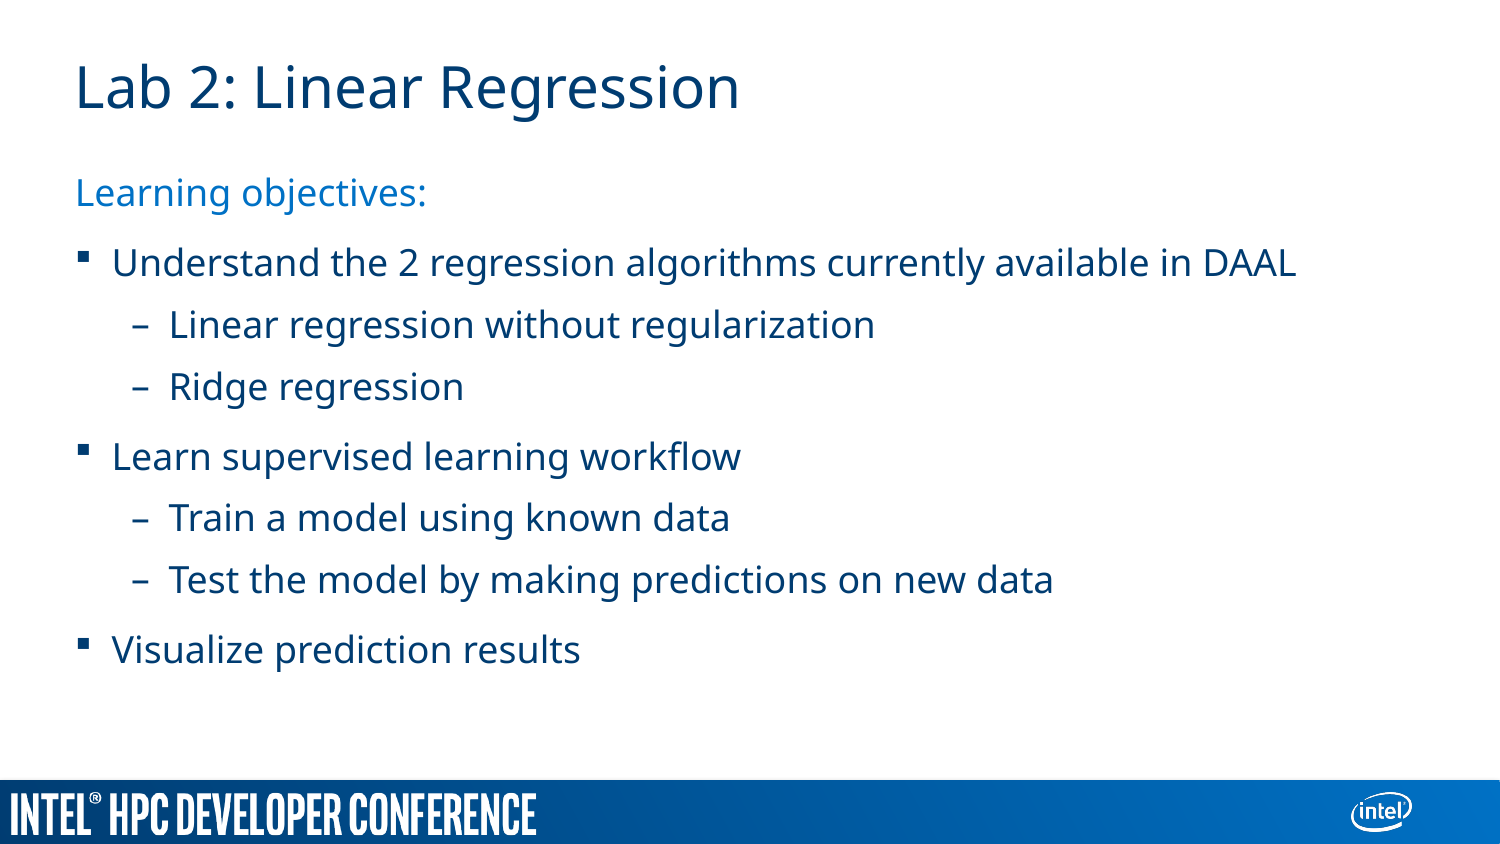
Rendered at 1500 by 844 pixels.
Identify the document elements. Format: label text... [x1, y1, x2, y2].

picture [0, 784, 550, 844]
title Lab 2: Linear Regression [74, 50, 1425, 169]
list Learning objectives: Understand the 2 regression algorithms currently available in DAAL Linear regression without regularization Ridge regression Learn supervised learning workflow Train a model using known data Test the model by making predictions on new data Visualize prediction results [74, 169, 1425, 760]
picture [1351, 792, 1412, 832]
